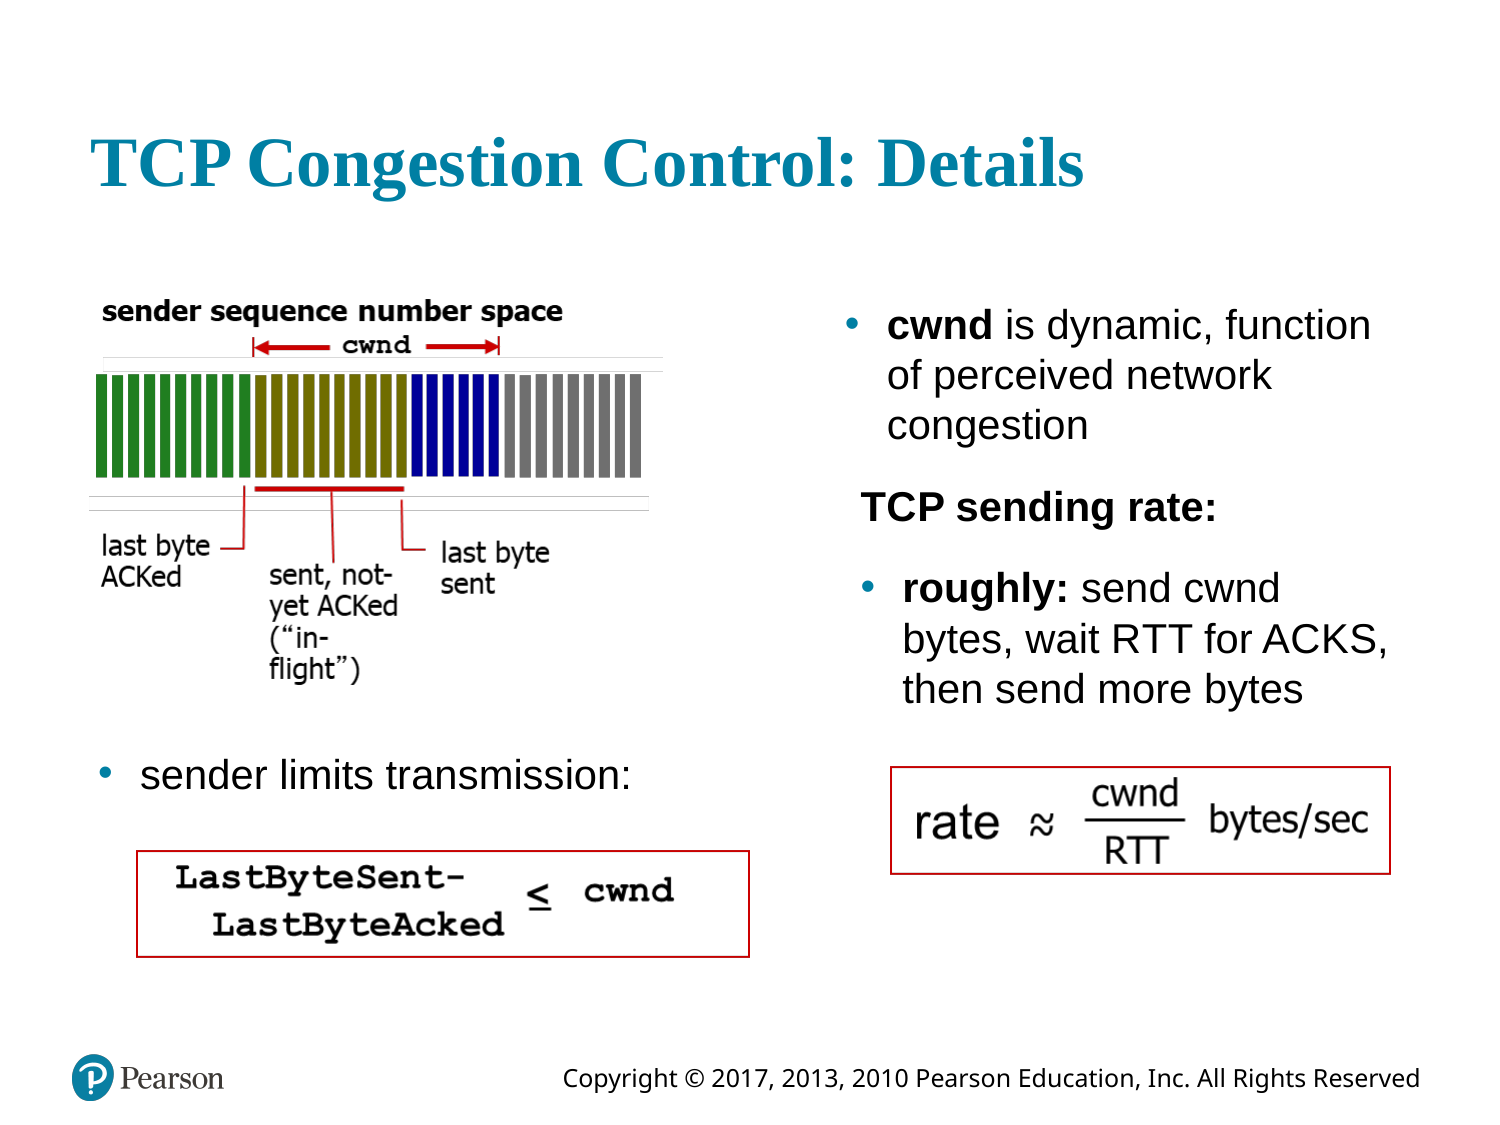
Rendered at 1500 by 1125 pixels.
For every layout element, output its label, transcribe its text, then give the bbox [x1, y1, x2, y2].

picture [72, 1087, 83, 1101]
list sender limits transmission: [83, 732, 663, 808]
title T C P Congestion Control: Details [75, 0, 1425, 216]
picture [80, 1063, 106, 1088]
picture [72, 1054, 88, 1070]
list T C P sending rate: roughly: send cwnd bytes, wait R T T for A C K S, then send more bytes [845, 465, 1410, 712]
picture [82, 282, 663, 704]
picture [882, 756, 1391, 895]
picture [98, 1054, 224, 1101]
list cwnd is dynamic, function of perceived network congestion [829, 282, 1425, 456]
picture [136, 842, 751, 971]
